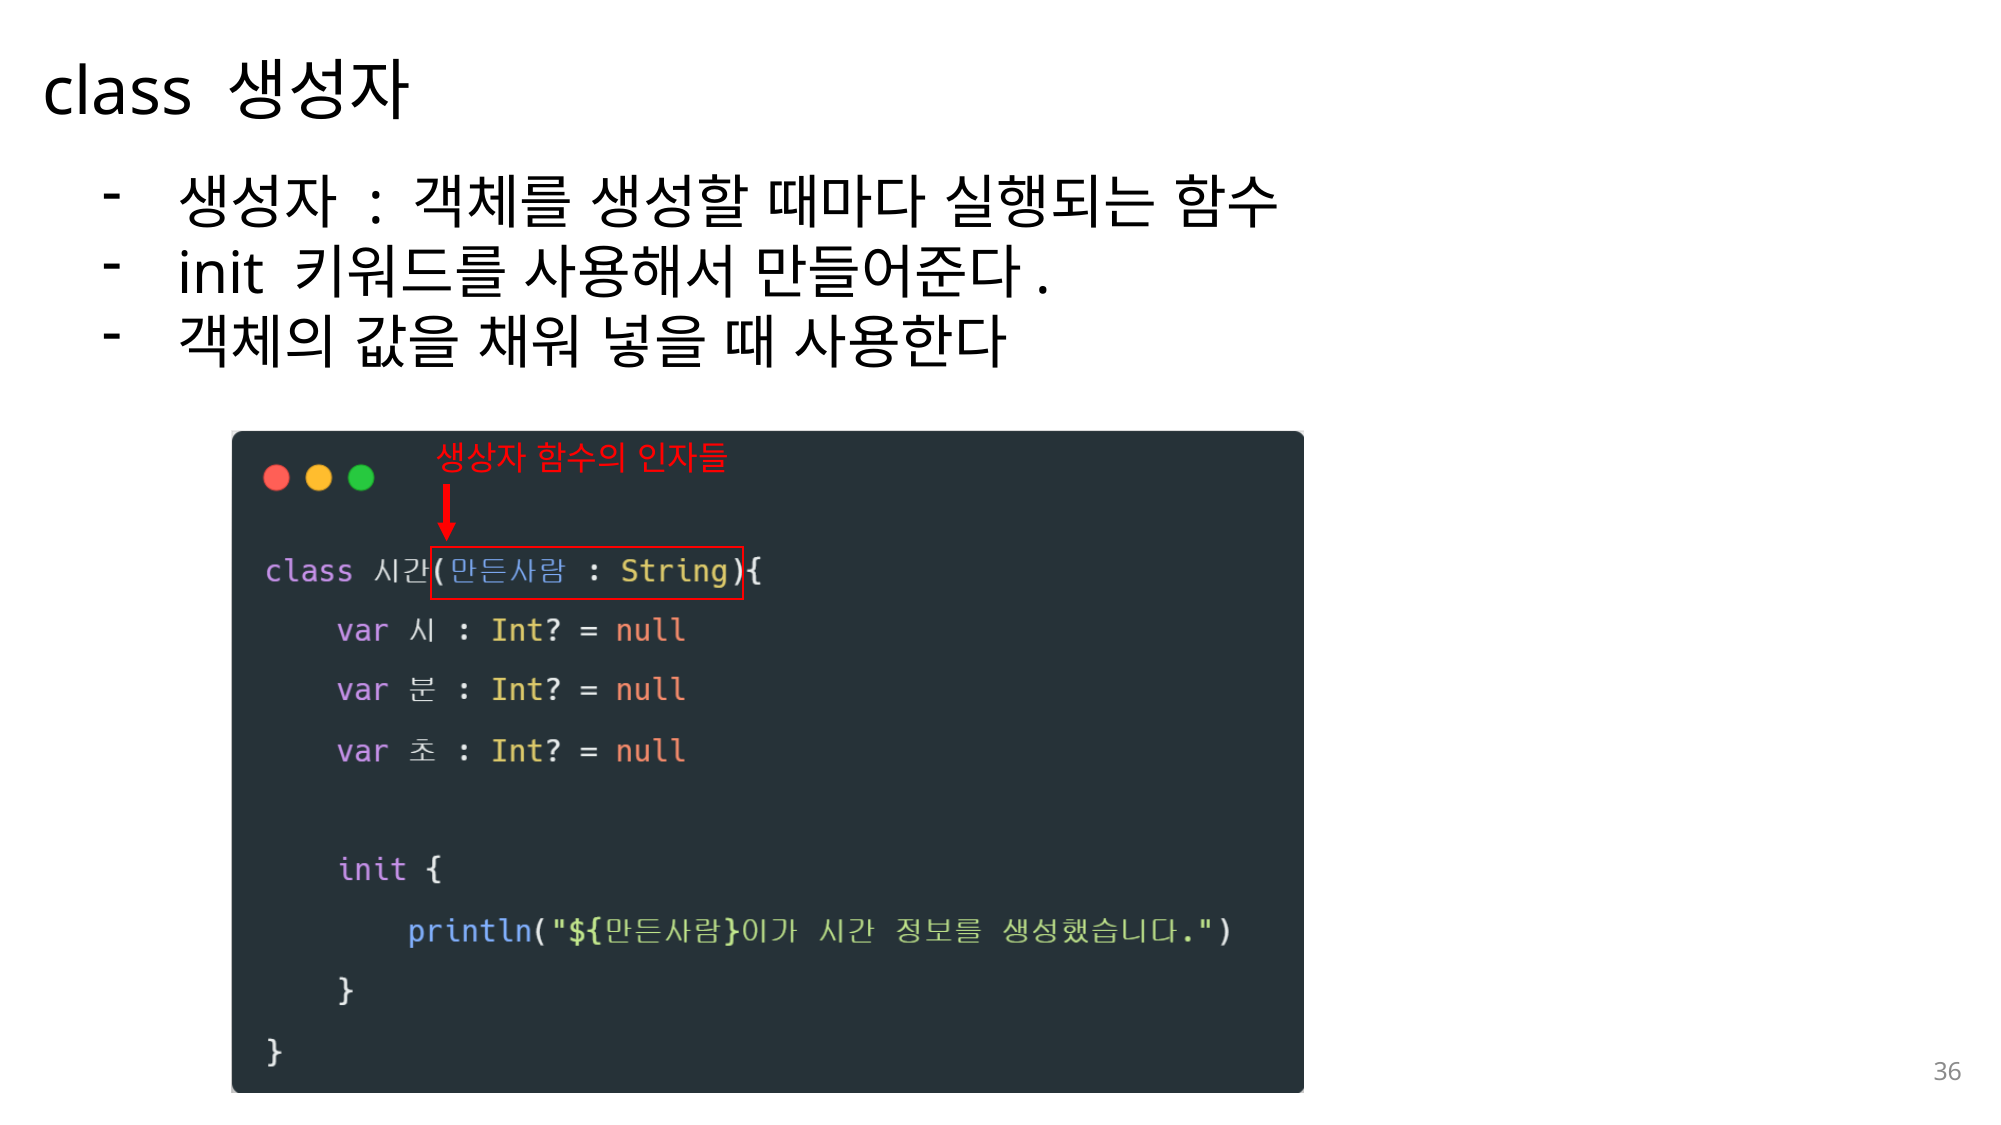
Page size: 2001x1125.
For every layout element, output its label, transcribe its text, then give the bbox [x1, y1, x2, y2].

slide_number 36 [1527, 1042, 1978, 1103]
text_box class 생성자 [27, 40, 426, 135]
text_box 생성자 : 객체를 생성할 때마다 실행되는 함수 init 키워드를 사용해서 만들어준다. 객체의 값을 채워 넣을 때 사용한다 [87, 157, 1296, 383]
picture [231, 430, 1304, 1094]
